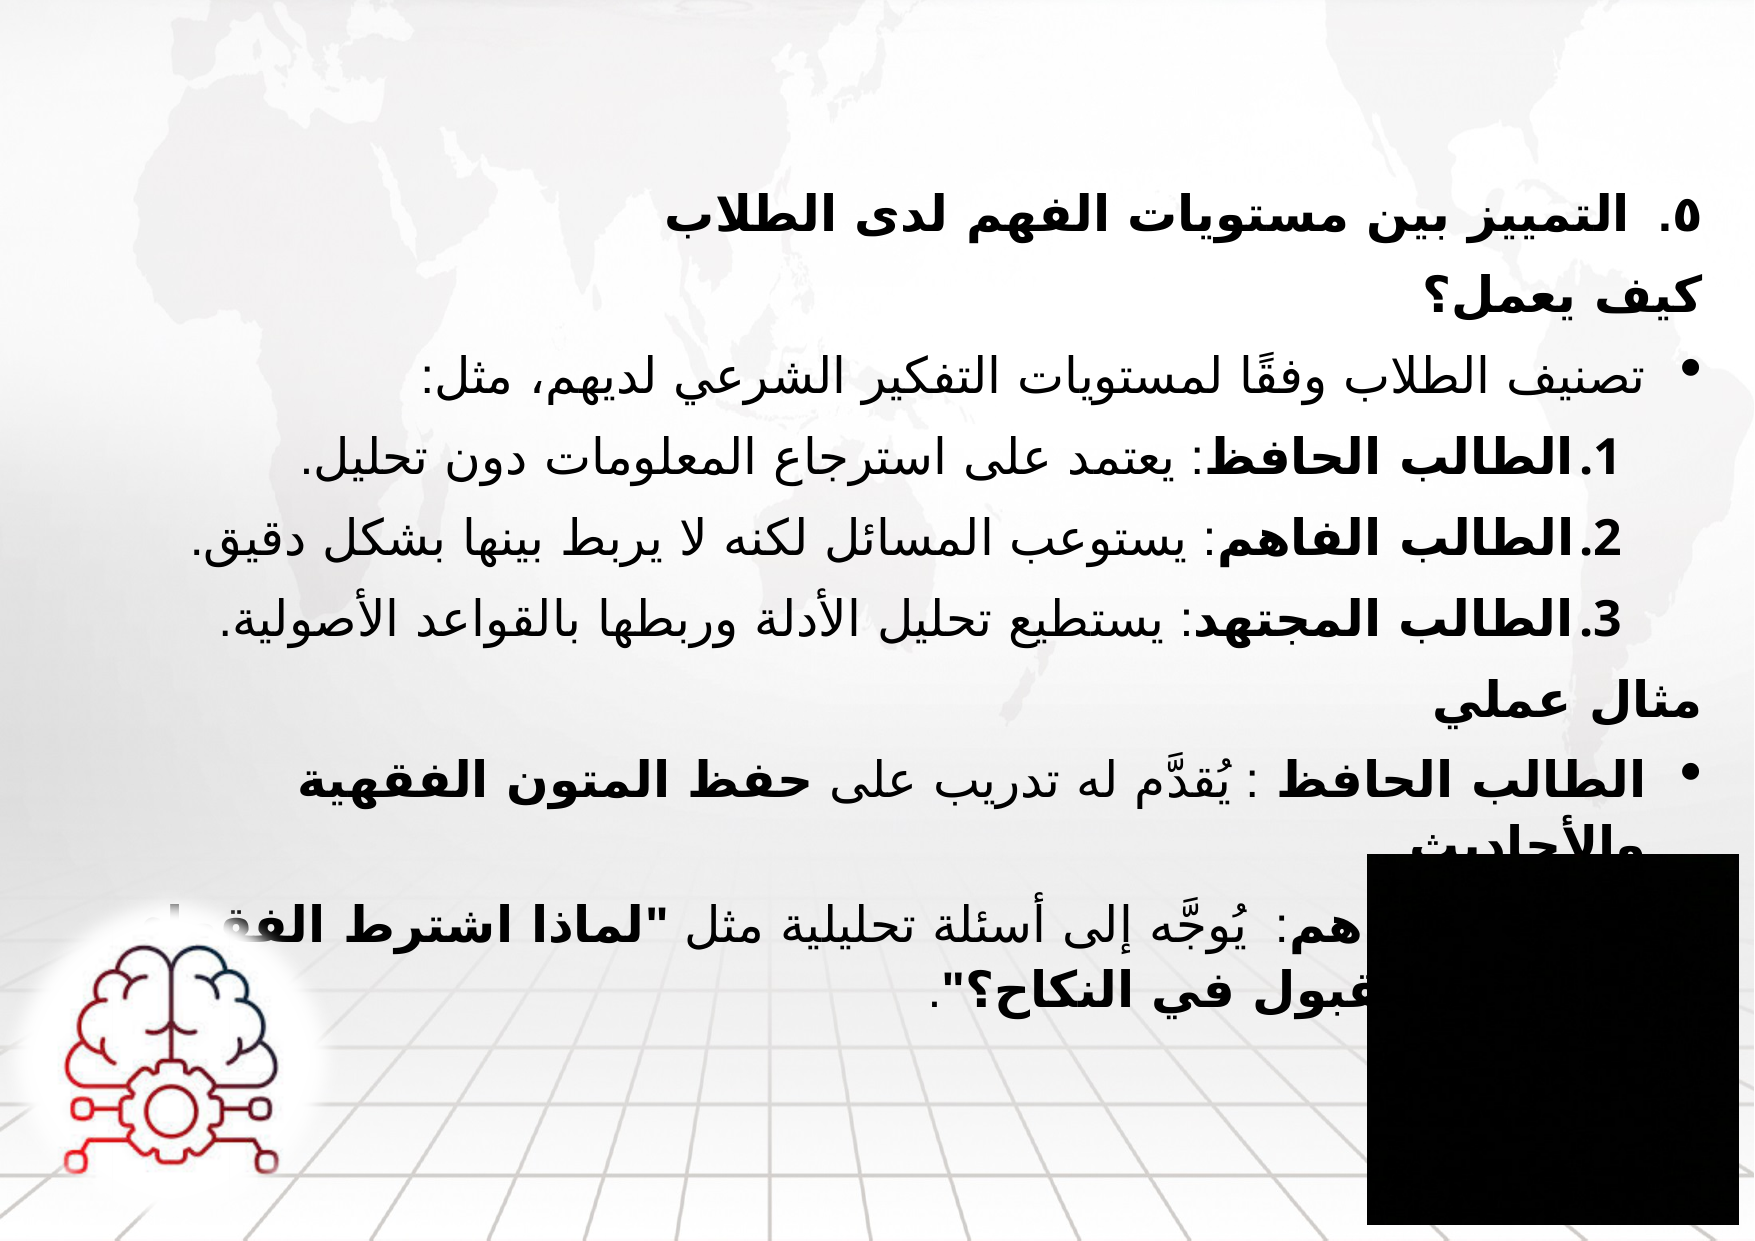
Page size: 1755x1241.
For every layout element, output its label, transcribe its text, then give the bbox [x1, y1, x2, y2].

picture [0, 0, 1754, 1241]
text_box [1366, 853, 1740, 1226]
text_box ٥. التمييز بين مستويات الفهم لدى الطلاب كيف يعمل؟ تصنيف الطلاب وفقًا لمستويات التفكير الشرعي لديهم، مثل: الطالب الحافظ: يعتمد على استرجاع المعلومات دون تحليل. الطالب الفاهم: يستوعب المسائل لكنه لا يربط بينها بشكل دقيق. الطالب المجتهد: يستطيع تحليل الأدلة وربطها بالقواعد الأصولية. مثال عملي الطالب الحافظ : يُقدَّم له تدريب على حفظ المتون الفقهية والأحاديث. الطالب الفاهم: يُوجَّه إلى أسئلة تحليلية مثل "لماذا اشترط الفقهاء الإيجاب والقبول في النكاح؟". [36, 170, 1718, 1025]
